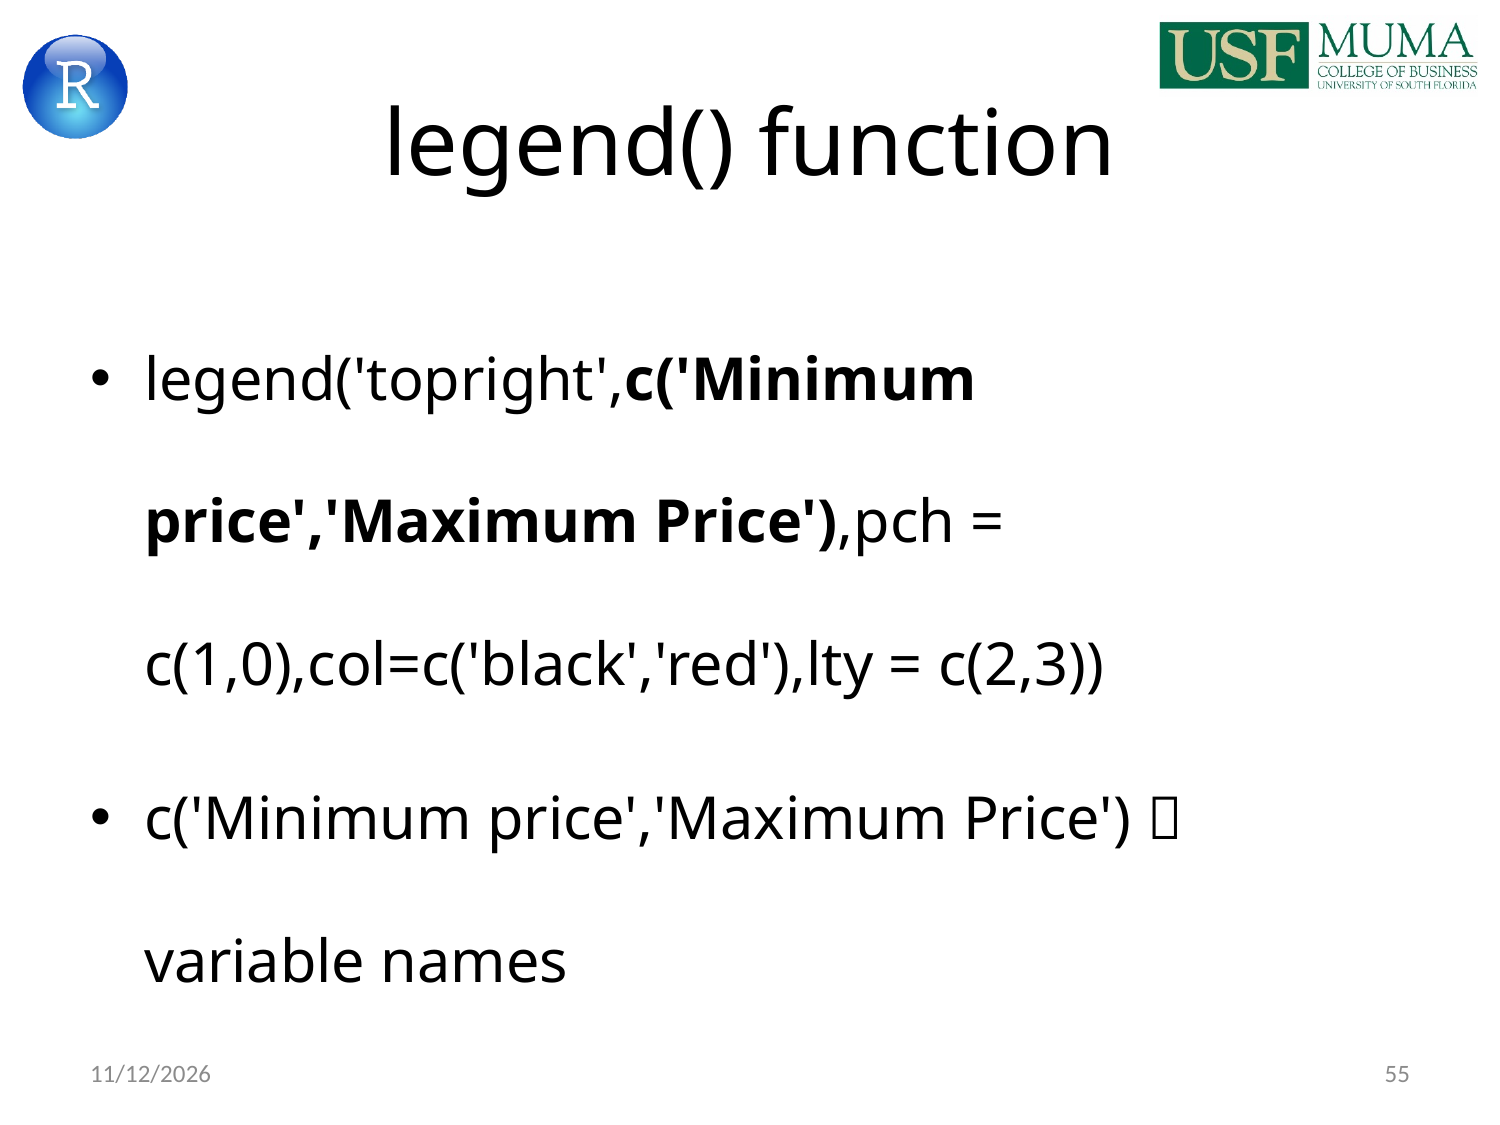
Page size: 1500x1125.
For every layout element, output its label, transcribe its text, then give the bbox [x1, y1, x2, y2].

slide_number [75, 1042, 425, 1103]
picture [22, 34, 128, 139]
slide_number 55 [1074, 1042, 1425, 1103]
list legend('topright',c('Minimum price','Maximum Price'),pch = c(1,0),col=c('black','red'),lty = c(2,3)) c('Minimum price','Maximum Price')  variable names [75, 262, 1425, 1005]
title legend() function [75, 45, 1425, 233]
picture [1159, 15, 1478, 97]
